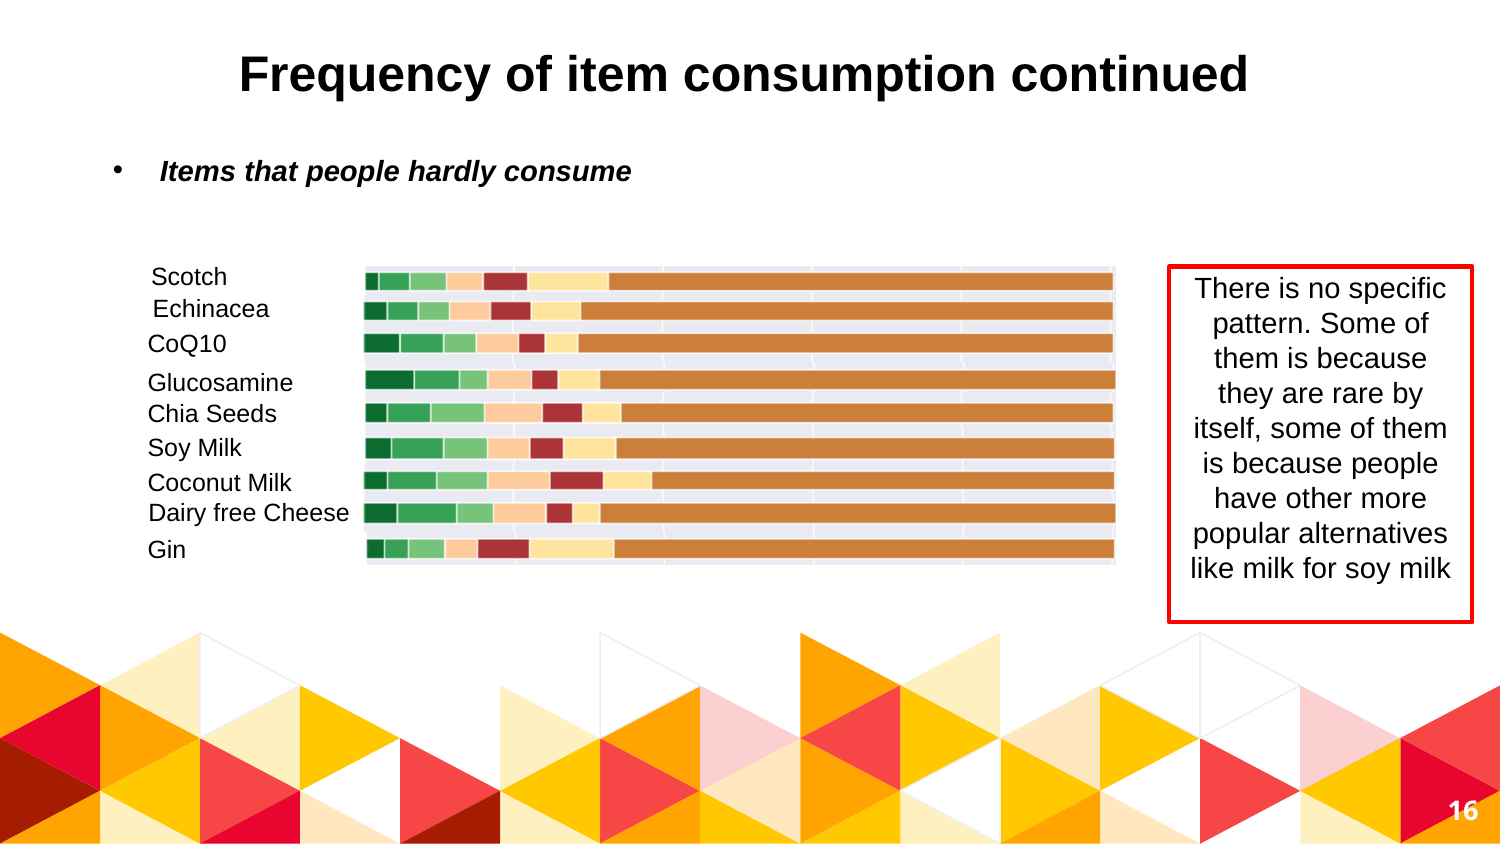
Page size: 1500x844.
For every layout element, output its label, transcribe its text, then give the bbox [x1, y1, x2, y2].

text_box Chia Seeds [132, 389, 311, 435]
text_box Echinacea [137, 284, 311, 330]
text_box Gin [132, 525, 264, 571]
text_box Coconut Milk [132, 459, 337, 504]
text_box Glucosamine [132, 358, 337, 404]
text_box Frequency of item consumption continued [224, 34, 1364, 110]
slide_number 16 [1403, 779, 1494, 844]
text_box Scotch [136, 252, 268, 298]
text_box There is no specific pattern. Some of them is because they are rare by itself, some of them is because people have other more popular alternatives like milk for soy milk [1167, 264, 1474, 624]
picture [363, 266, 1117, 565]
text_box CoQ10 [132, 319, 276, 358]
text_box Dairy free Cheese [133, 489, 358, 534]
text_box Items that people hardly consume [98, 144, 664, 230]
text_box Soy Milk [132, 423, 299, 459]
